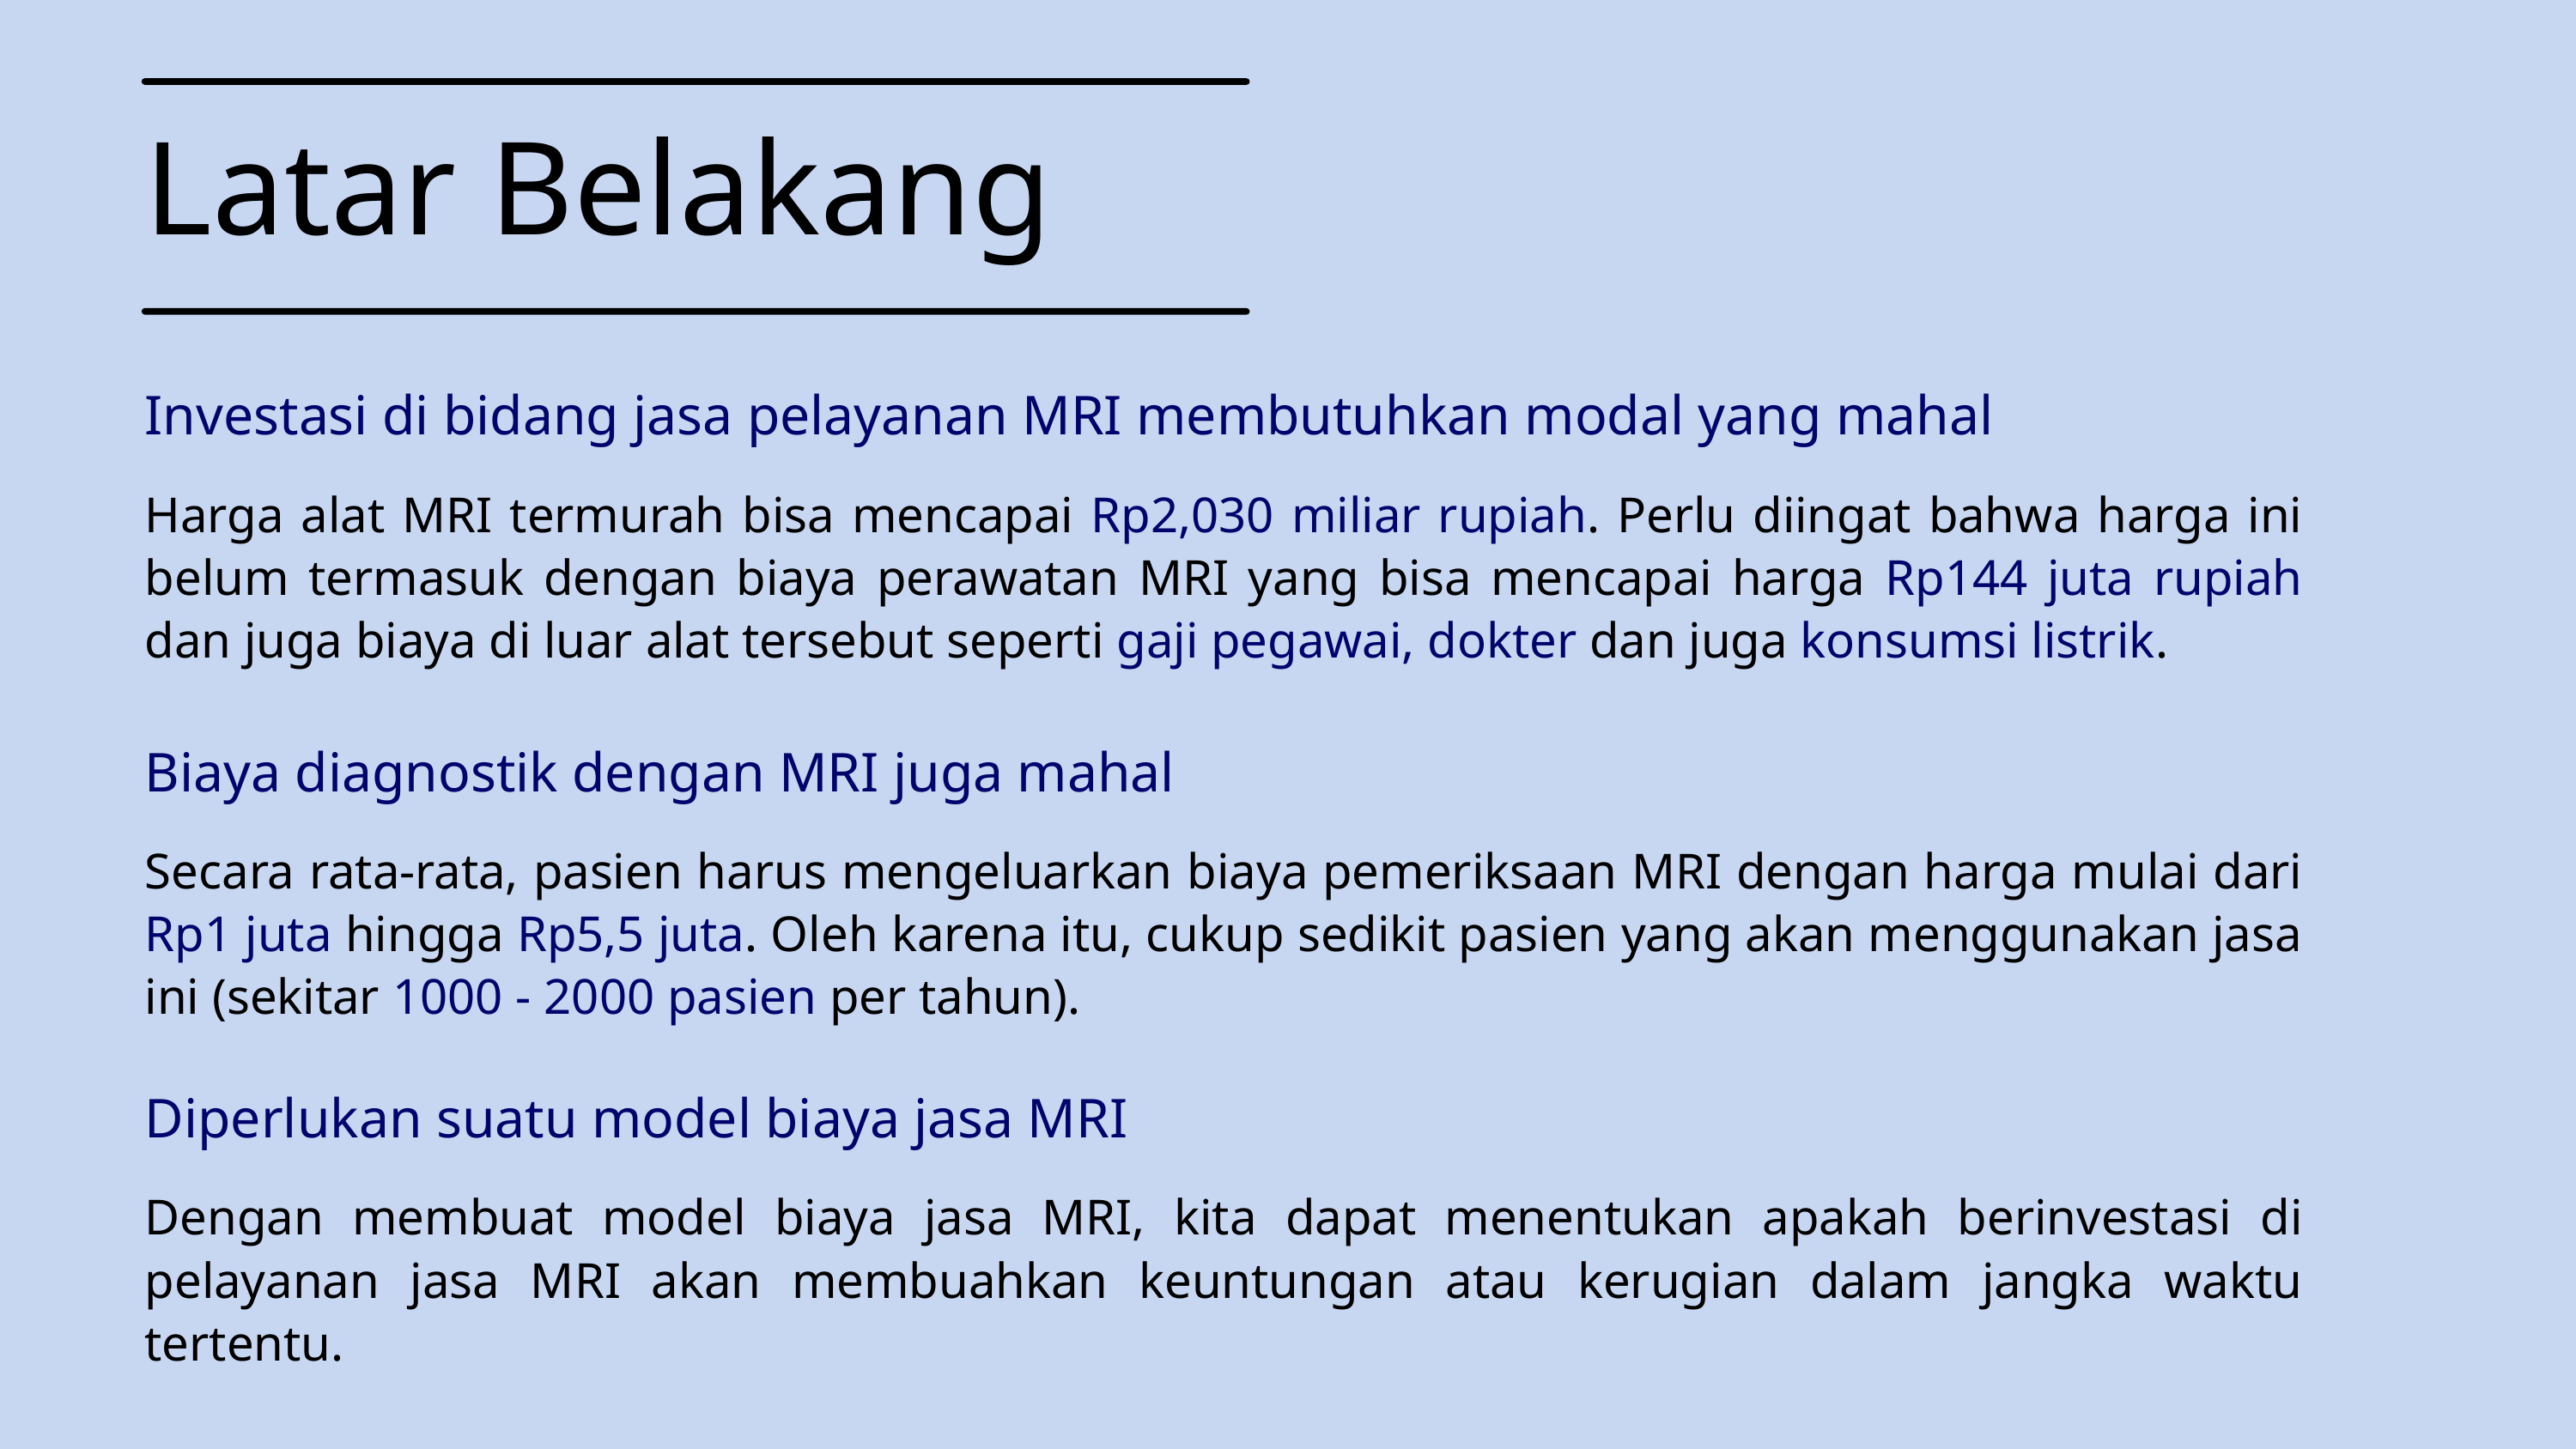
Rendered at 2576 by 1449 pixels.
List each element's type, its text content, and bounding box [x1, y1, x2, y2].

text_box Latar Belakang [144, 118, 1835, 261]
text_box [144, 739, 2487, 1020]
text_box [144, 1085, 2487, 1304]
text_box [144, 382, 2487, 739]
